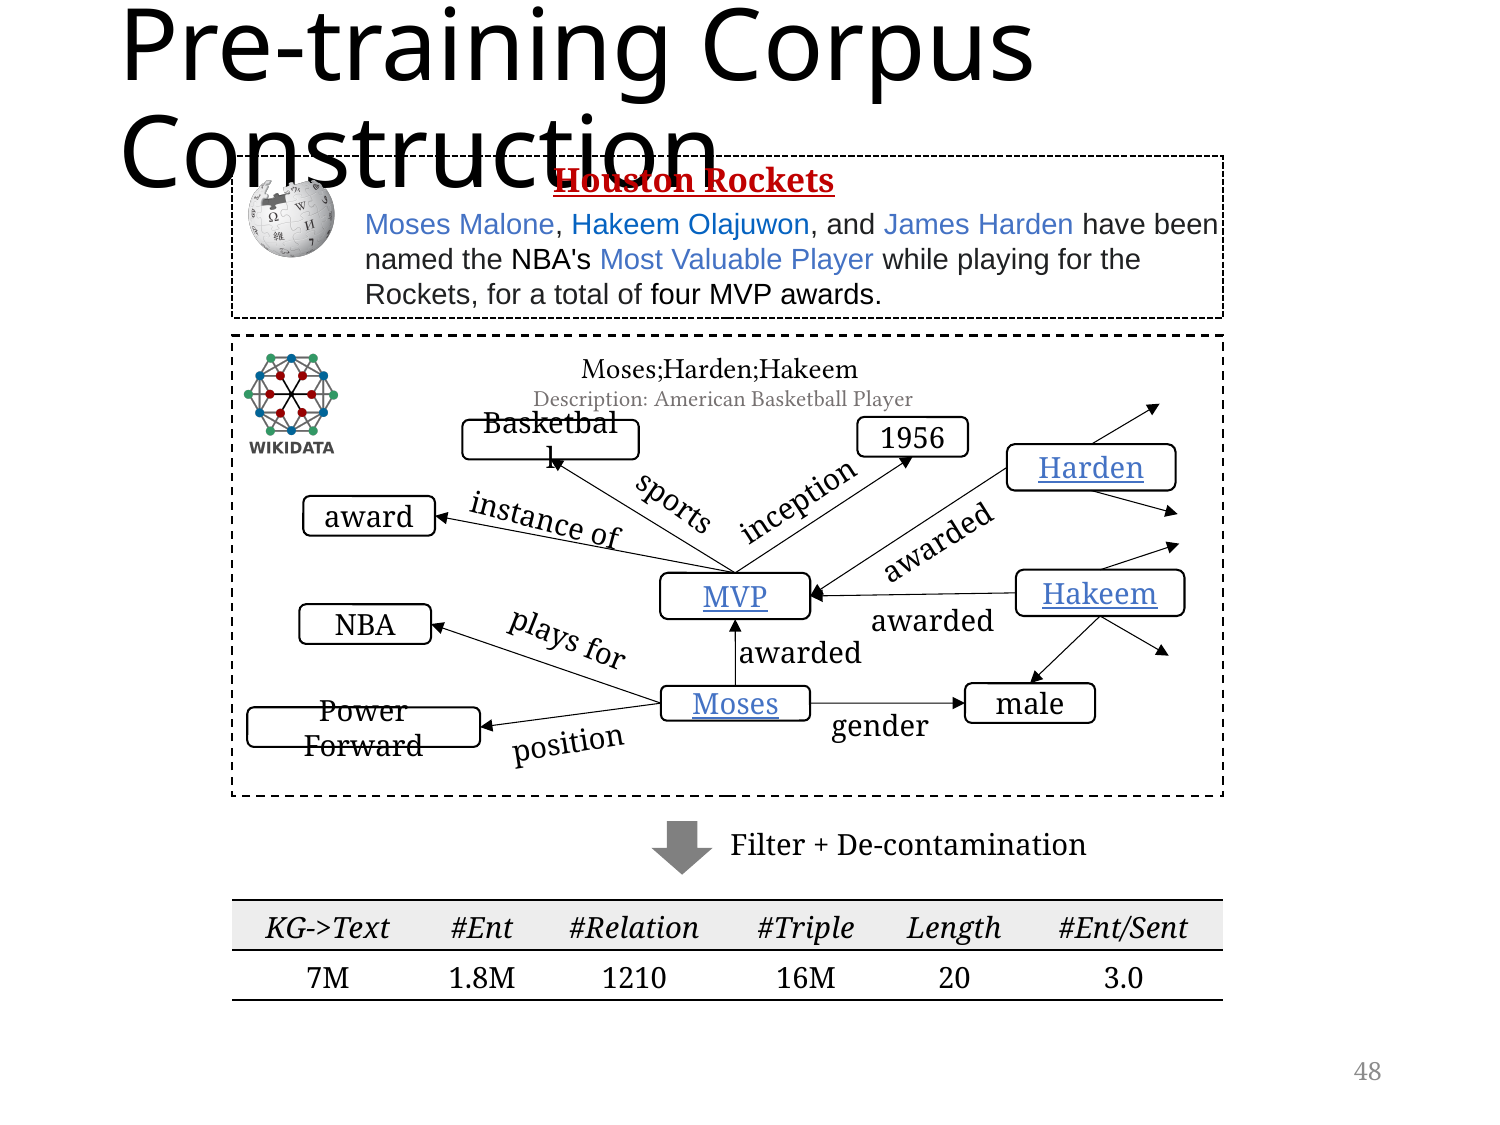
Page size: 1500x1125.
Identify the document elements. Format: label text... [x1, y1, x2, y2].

slide_number 47 [1275, 1042, 1397, 1103]
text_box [232, 335, 1223, 796]
table_cell 3.0 [1024, 951, 1223, 999]
table_cell 1.8M [423, 951, 541, 999]
table_header #Triple [728, 901, 884, 949]
table_cell 7M [232, 951, 423, 999]
text_box Filter + De-contamination [715, 819, 1103, 869]
table_header #Relation [541, 901, 728, 949]
title Pre-training Corpus Construction [103, 59, 1397, 144]
text_box [648, 820, 715, 877]
table_header Length [884, 901, 1024, 949]
table_header KG->Text [232, 901, 423, 949]
table_header #Ent [423, 901, 541, 949]
table_cell 1210 [541, 951, 728, 999]
table_cell 20 [884, 951, 1024, 999]
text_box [232, 151, 1271, 320]
table_header #Ent/Sent [1024, 901, 1223, 949]
table_cell 16M [728, 951, 884, 999]
picture [238, 347, 345, 459]
